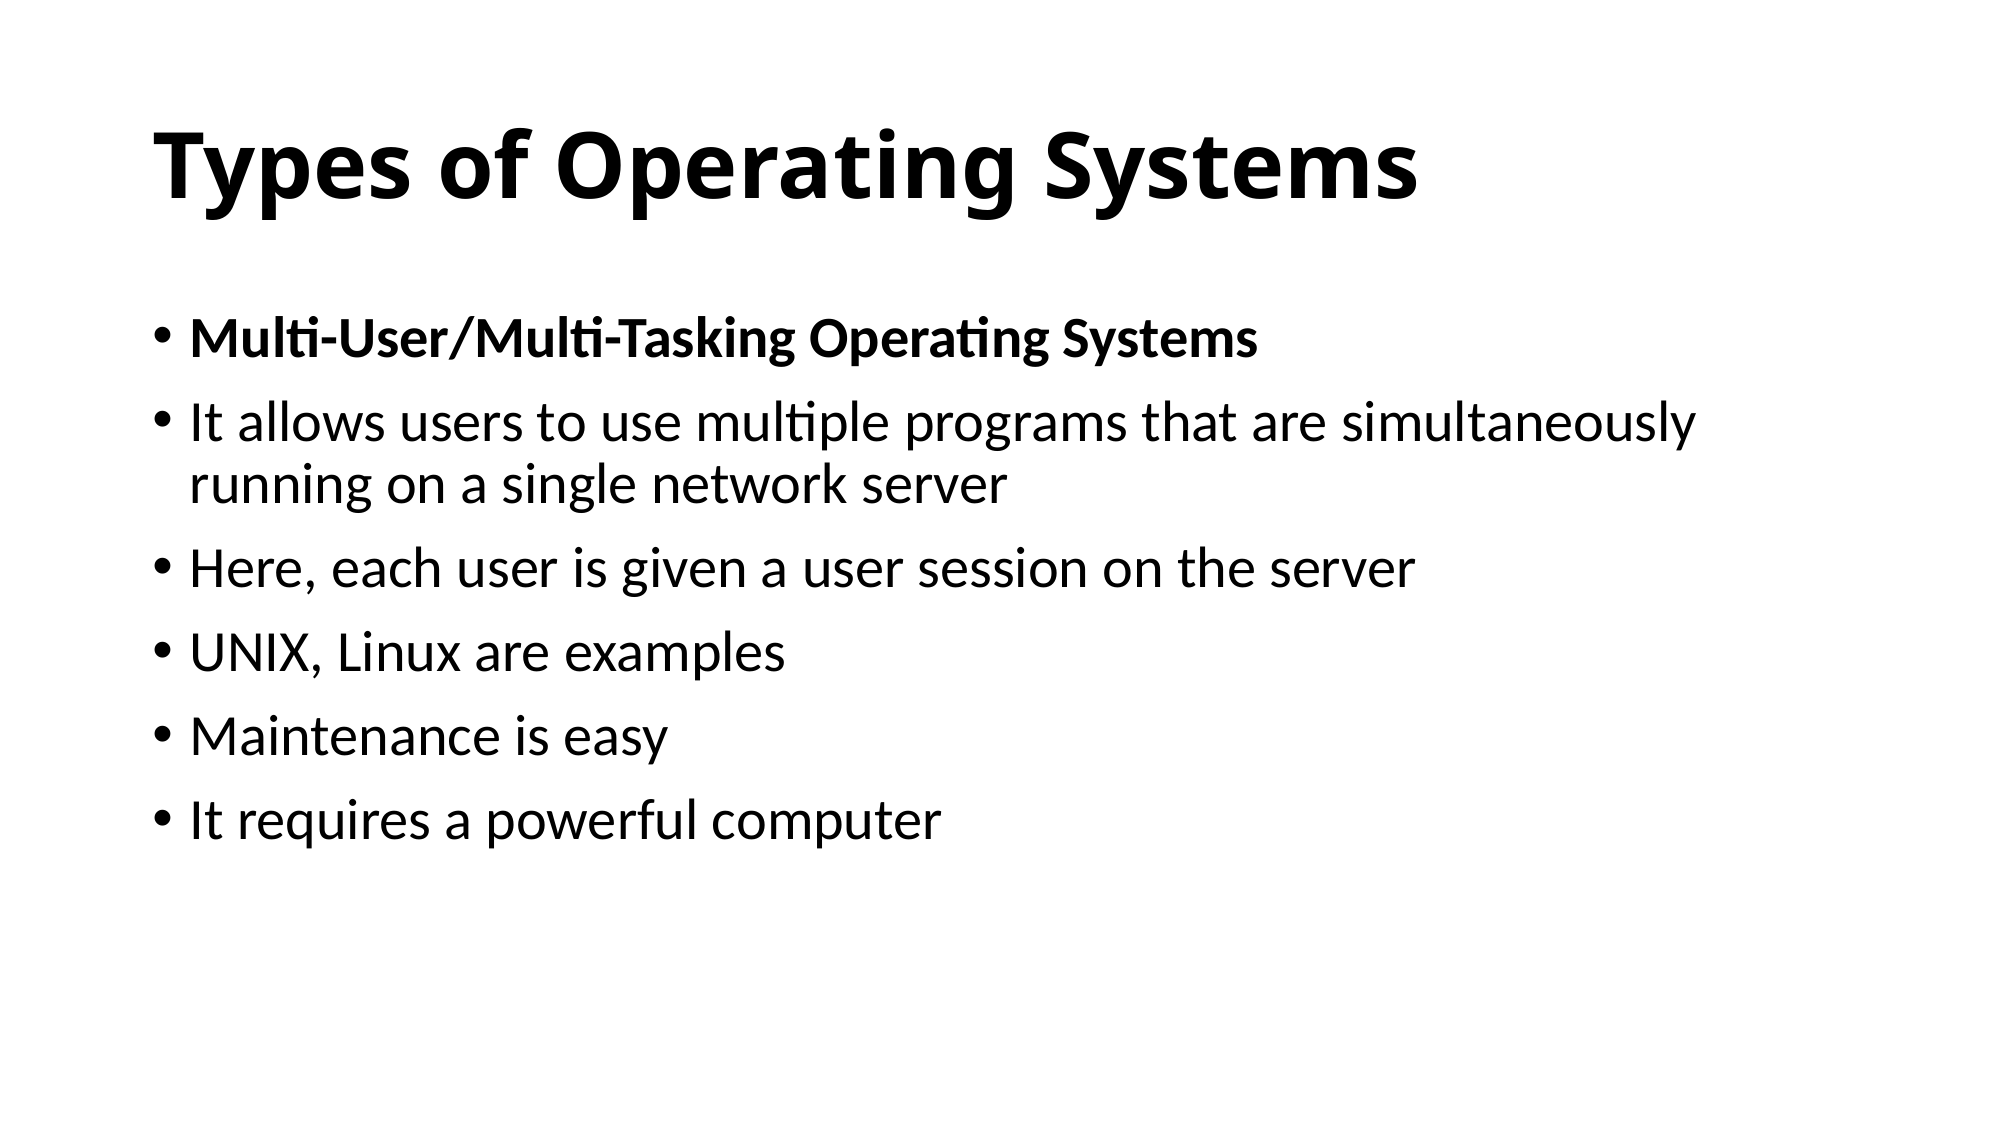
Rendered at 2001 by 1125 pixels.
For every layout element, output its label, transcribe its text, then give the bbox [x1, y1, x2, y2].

list Multi-User/Multi-Tasking Operating Systems It allows users to use multiple programs that are simultaneously running on a single network server Here, each user is given a user session on the server UNIX, Linux are examples Maintenance is easy It requires a powerful computer [137, 299, 1863, 1014]
title Types of Operating Systems [137, 59, 1863, 278]
